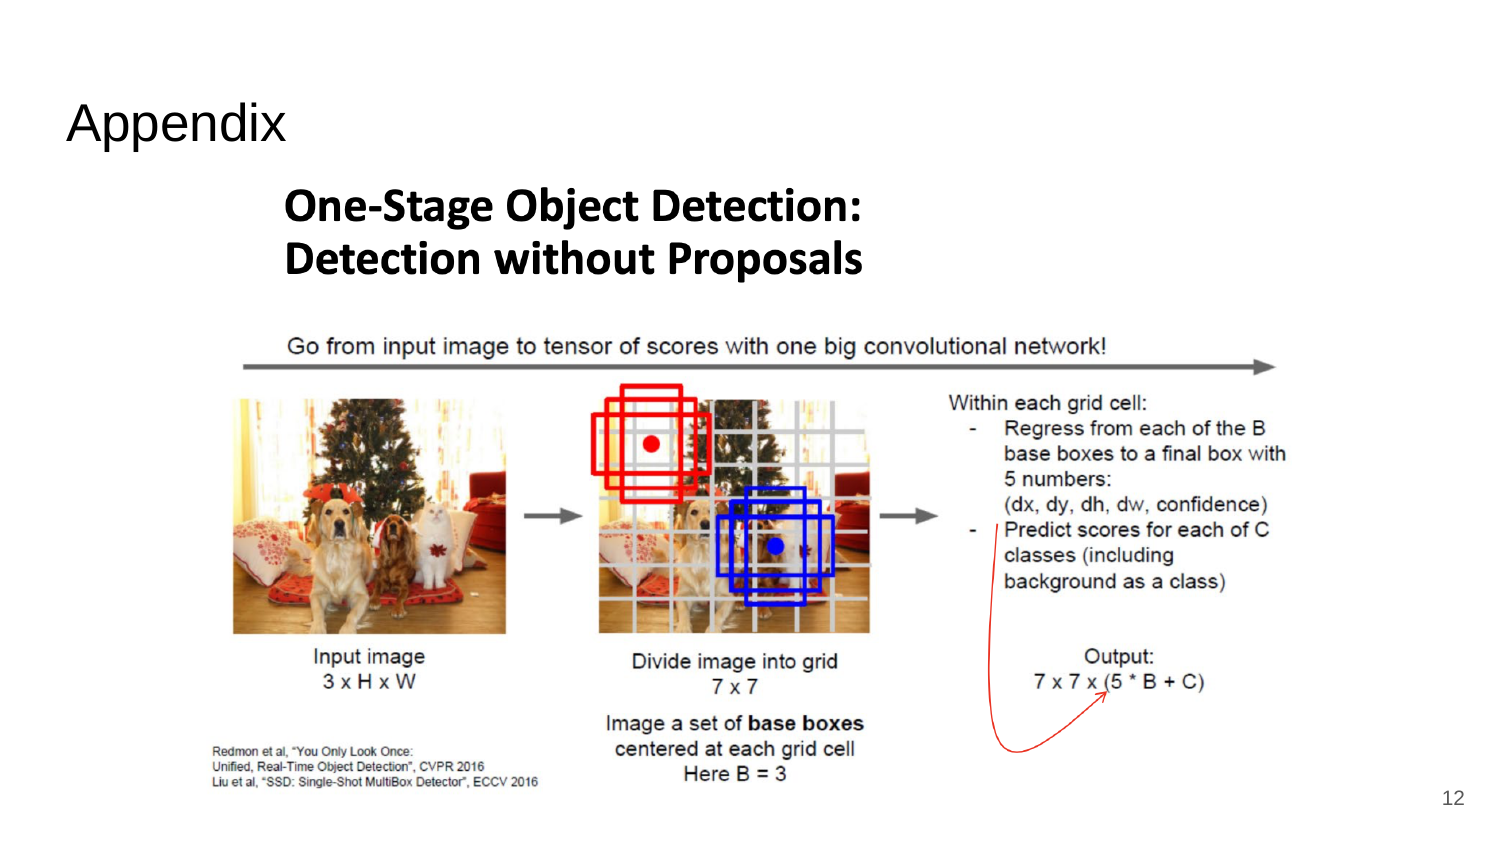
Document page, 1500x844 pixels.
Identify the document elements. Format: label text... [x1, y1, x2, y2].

title Appendix [51, 72, 1449, 167]
slide_number ‹#› [1389, 764, 1480, 830]
picture [205, 154, 1295, 824]
